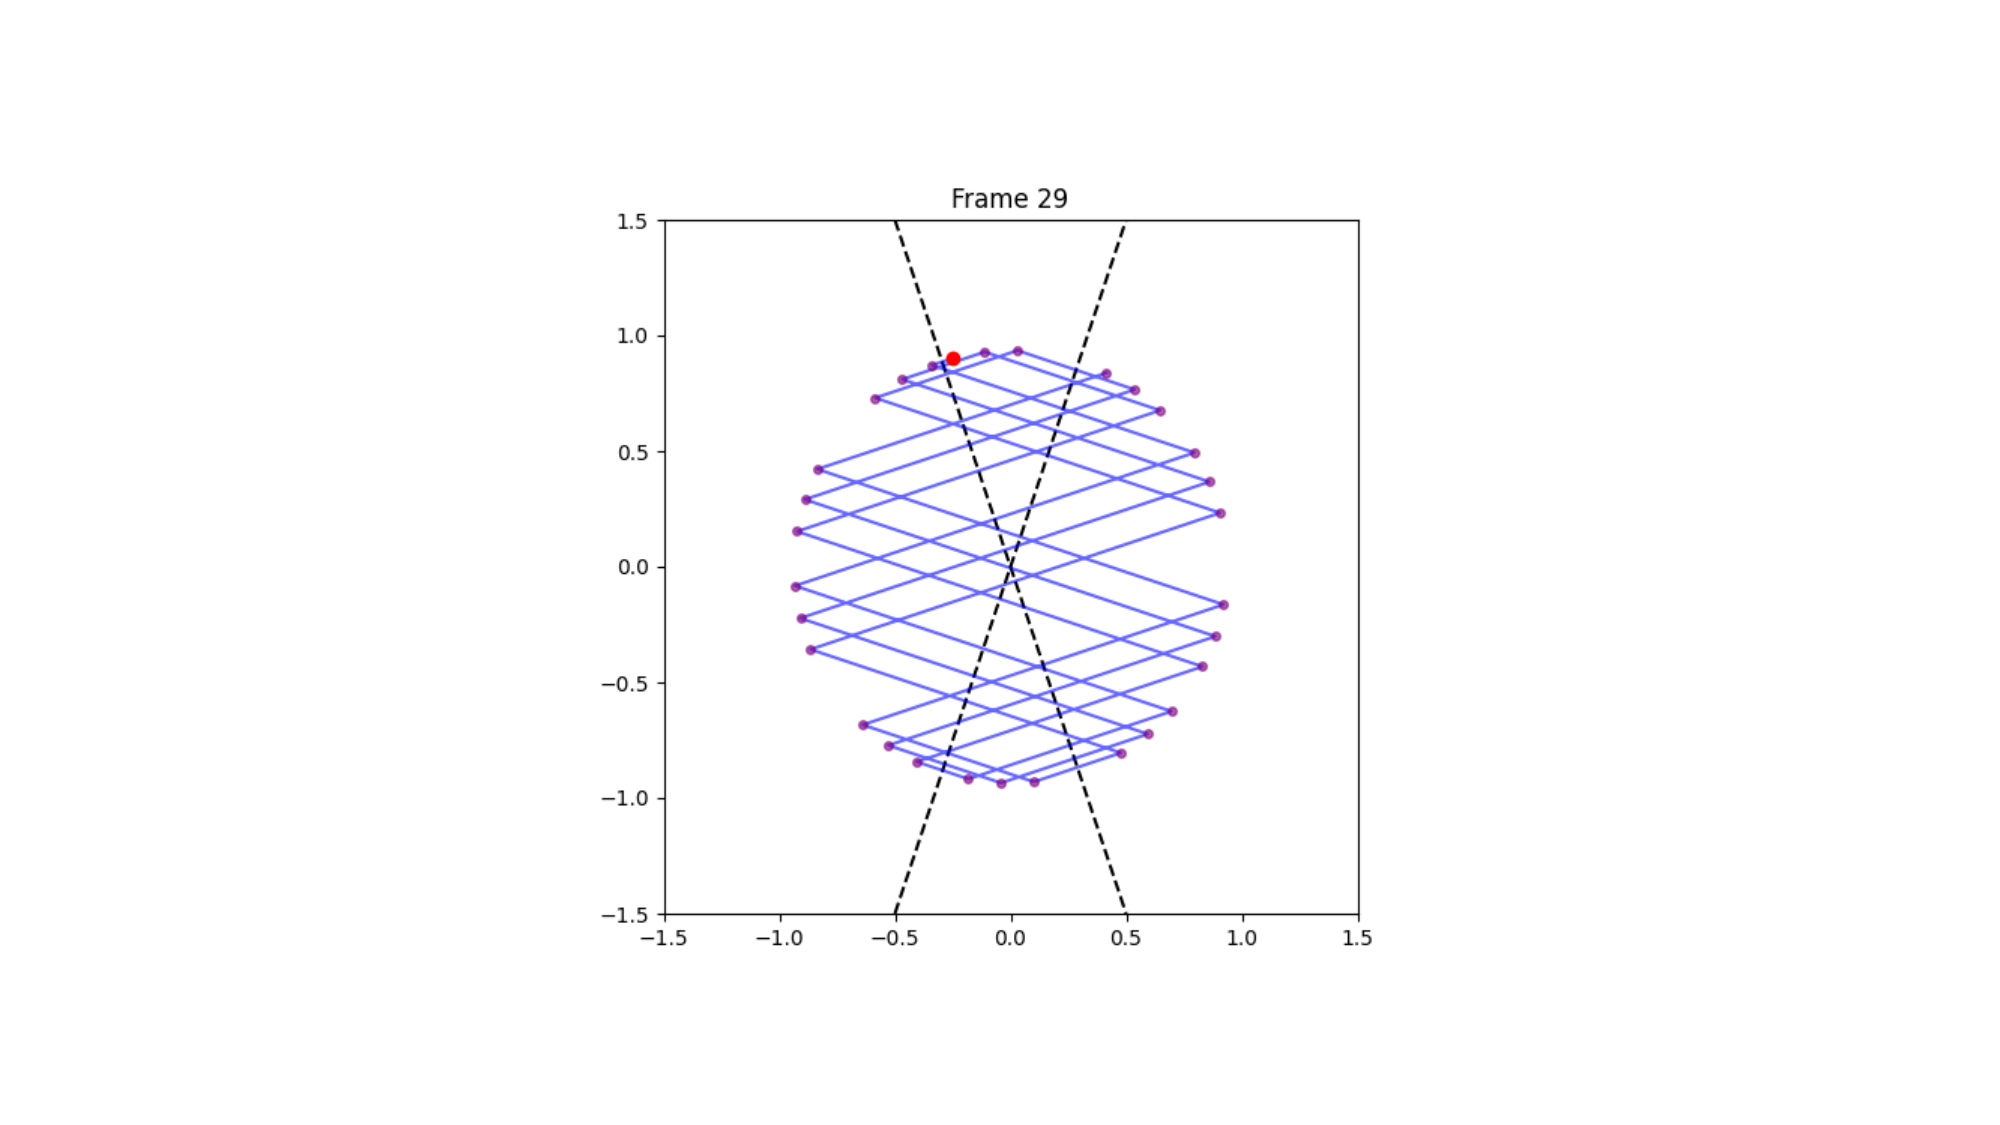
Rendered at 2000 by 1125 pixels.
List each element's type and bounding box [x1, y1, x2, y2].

picture [549, 112, 1450, 1013]
